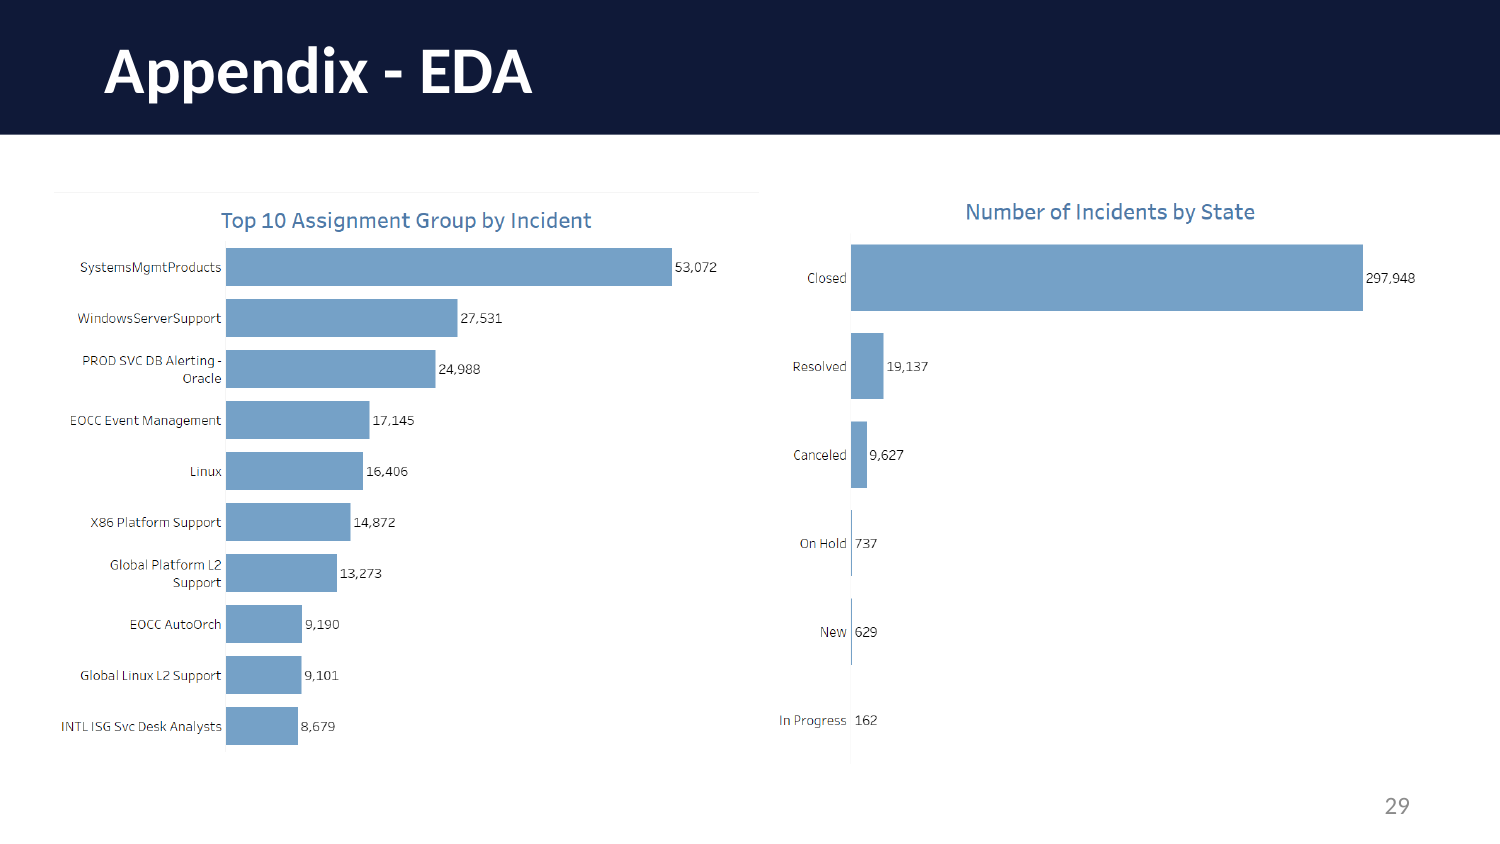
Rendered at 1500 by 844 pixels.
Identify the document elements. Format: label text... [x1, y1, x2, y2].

picture [54, 182, 1461, 772]
text_box Appendix - EDA [0, 0, 1500, 135]
slide_number 29 [1074, 782, 1425, 828]
